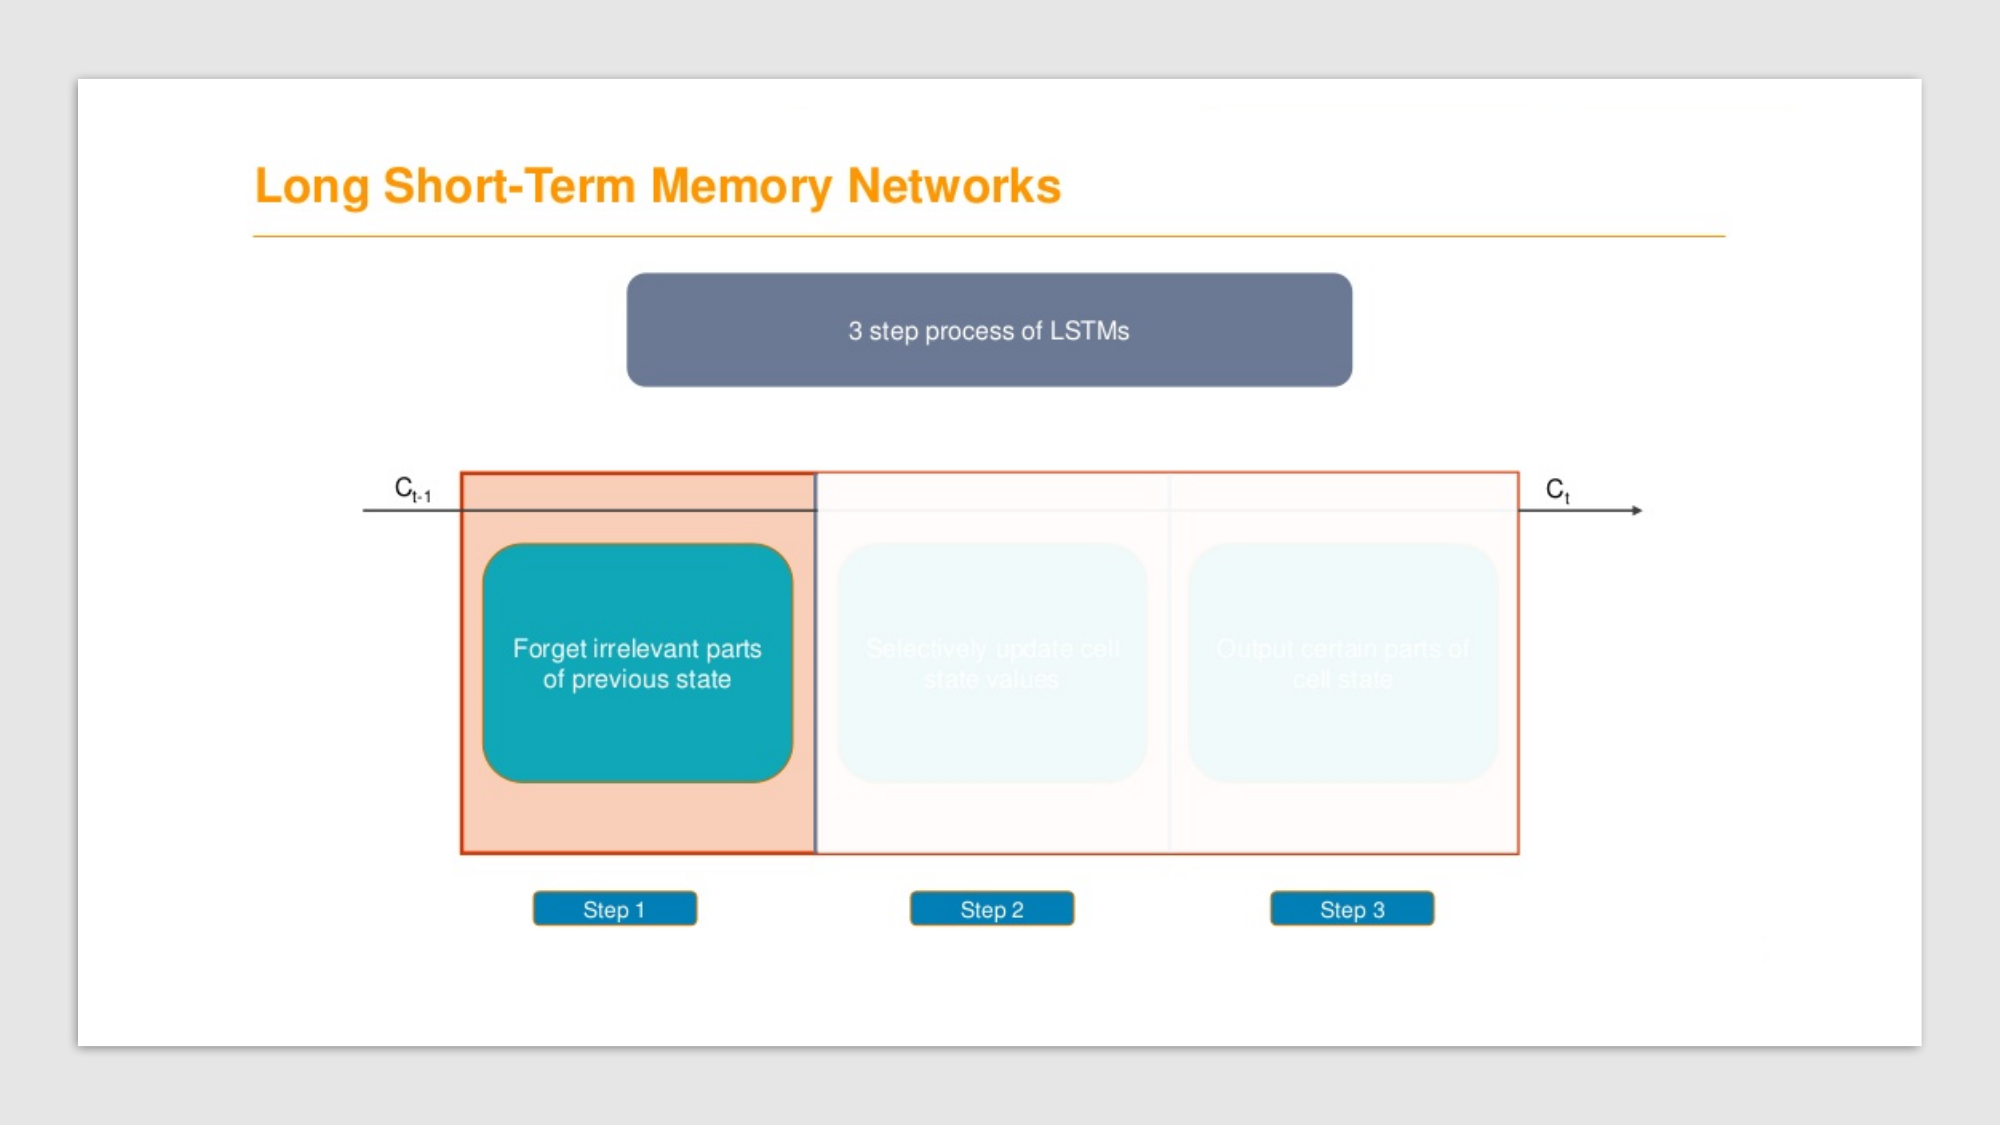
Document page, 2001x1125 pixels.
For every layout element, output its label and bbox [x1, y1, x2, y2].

text_box [77, 78, 1923, 1047]
text_box [0, 0, 2000, 1125]
picture [187, 105, 1813, 1020]
